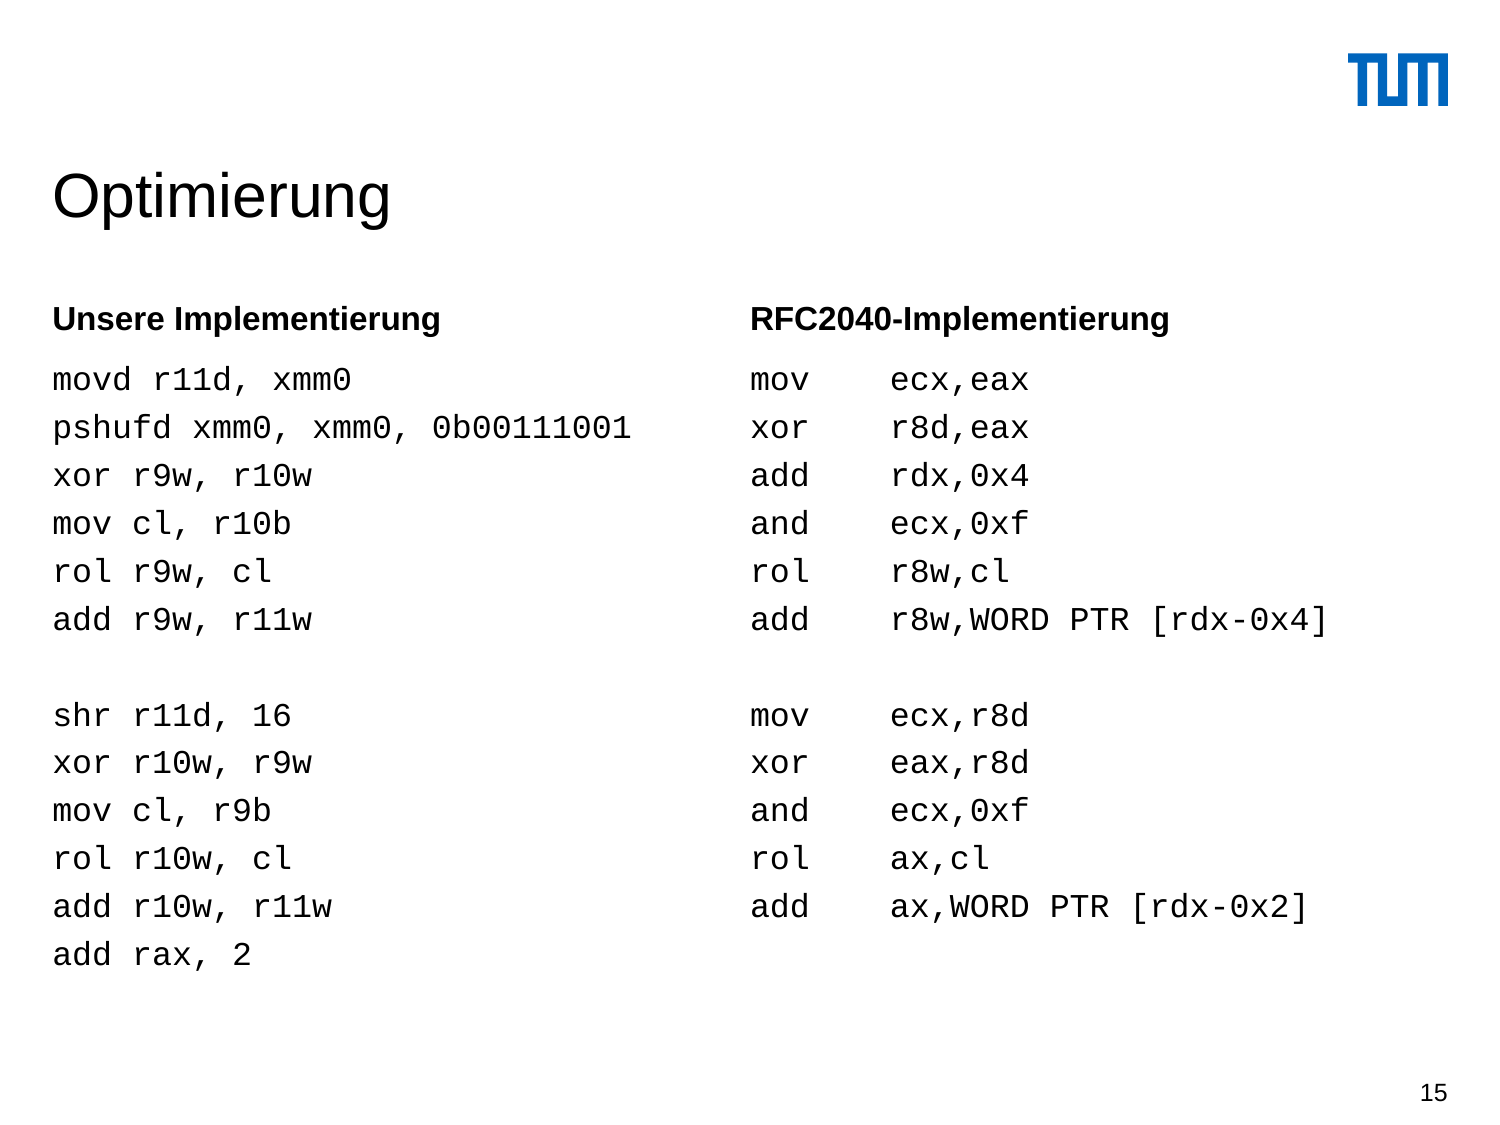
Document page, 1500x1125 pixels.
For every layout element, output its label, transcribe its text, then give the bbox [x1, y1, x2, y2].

title Optimierung [52, 162, 1449, 231]
text_box RFC2040-Implementierung mov ecx,eax xor r8d,eax add rdx,0x4 and ecx,0xf rol r8w,cl add r8w,WORD PTR [rdx-0x4] mov ecx,r8d xor eax,r8d and ecx,0xf rol ax,cl add ax,WORD PTR [rdx-0x2] [749, 289, 1448, 962]
list Unsere Implementierung movd r11d, xmm0 pshufd xmm0, xmm0, 0b00111001 xor r9w, r10w mov cl, r10b rol r9w, cl add r9w, r11w shr r11d, 16 xor r10w, r9w mov cl, r9b rol r10w, cl add r10w, r11w add rax, 2 [52, 288, 751, 963]
slide_number 15 [1111, 1061, 1448, 1122]
